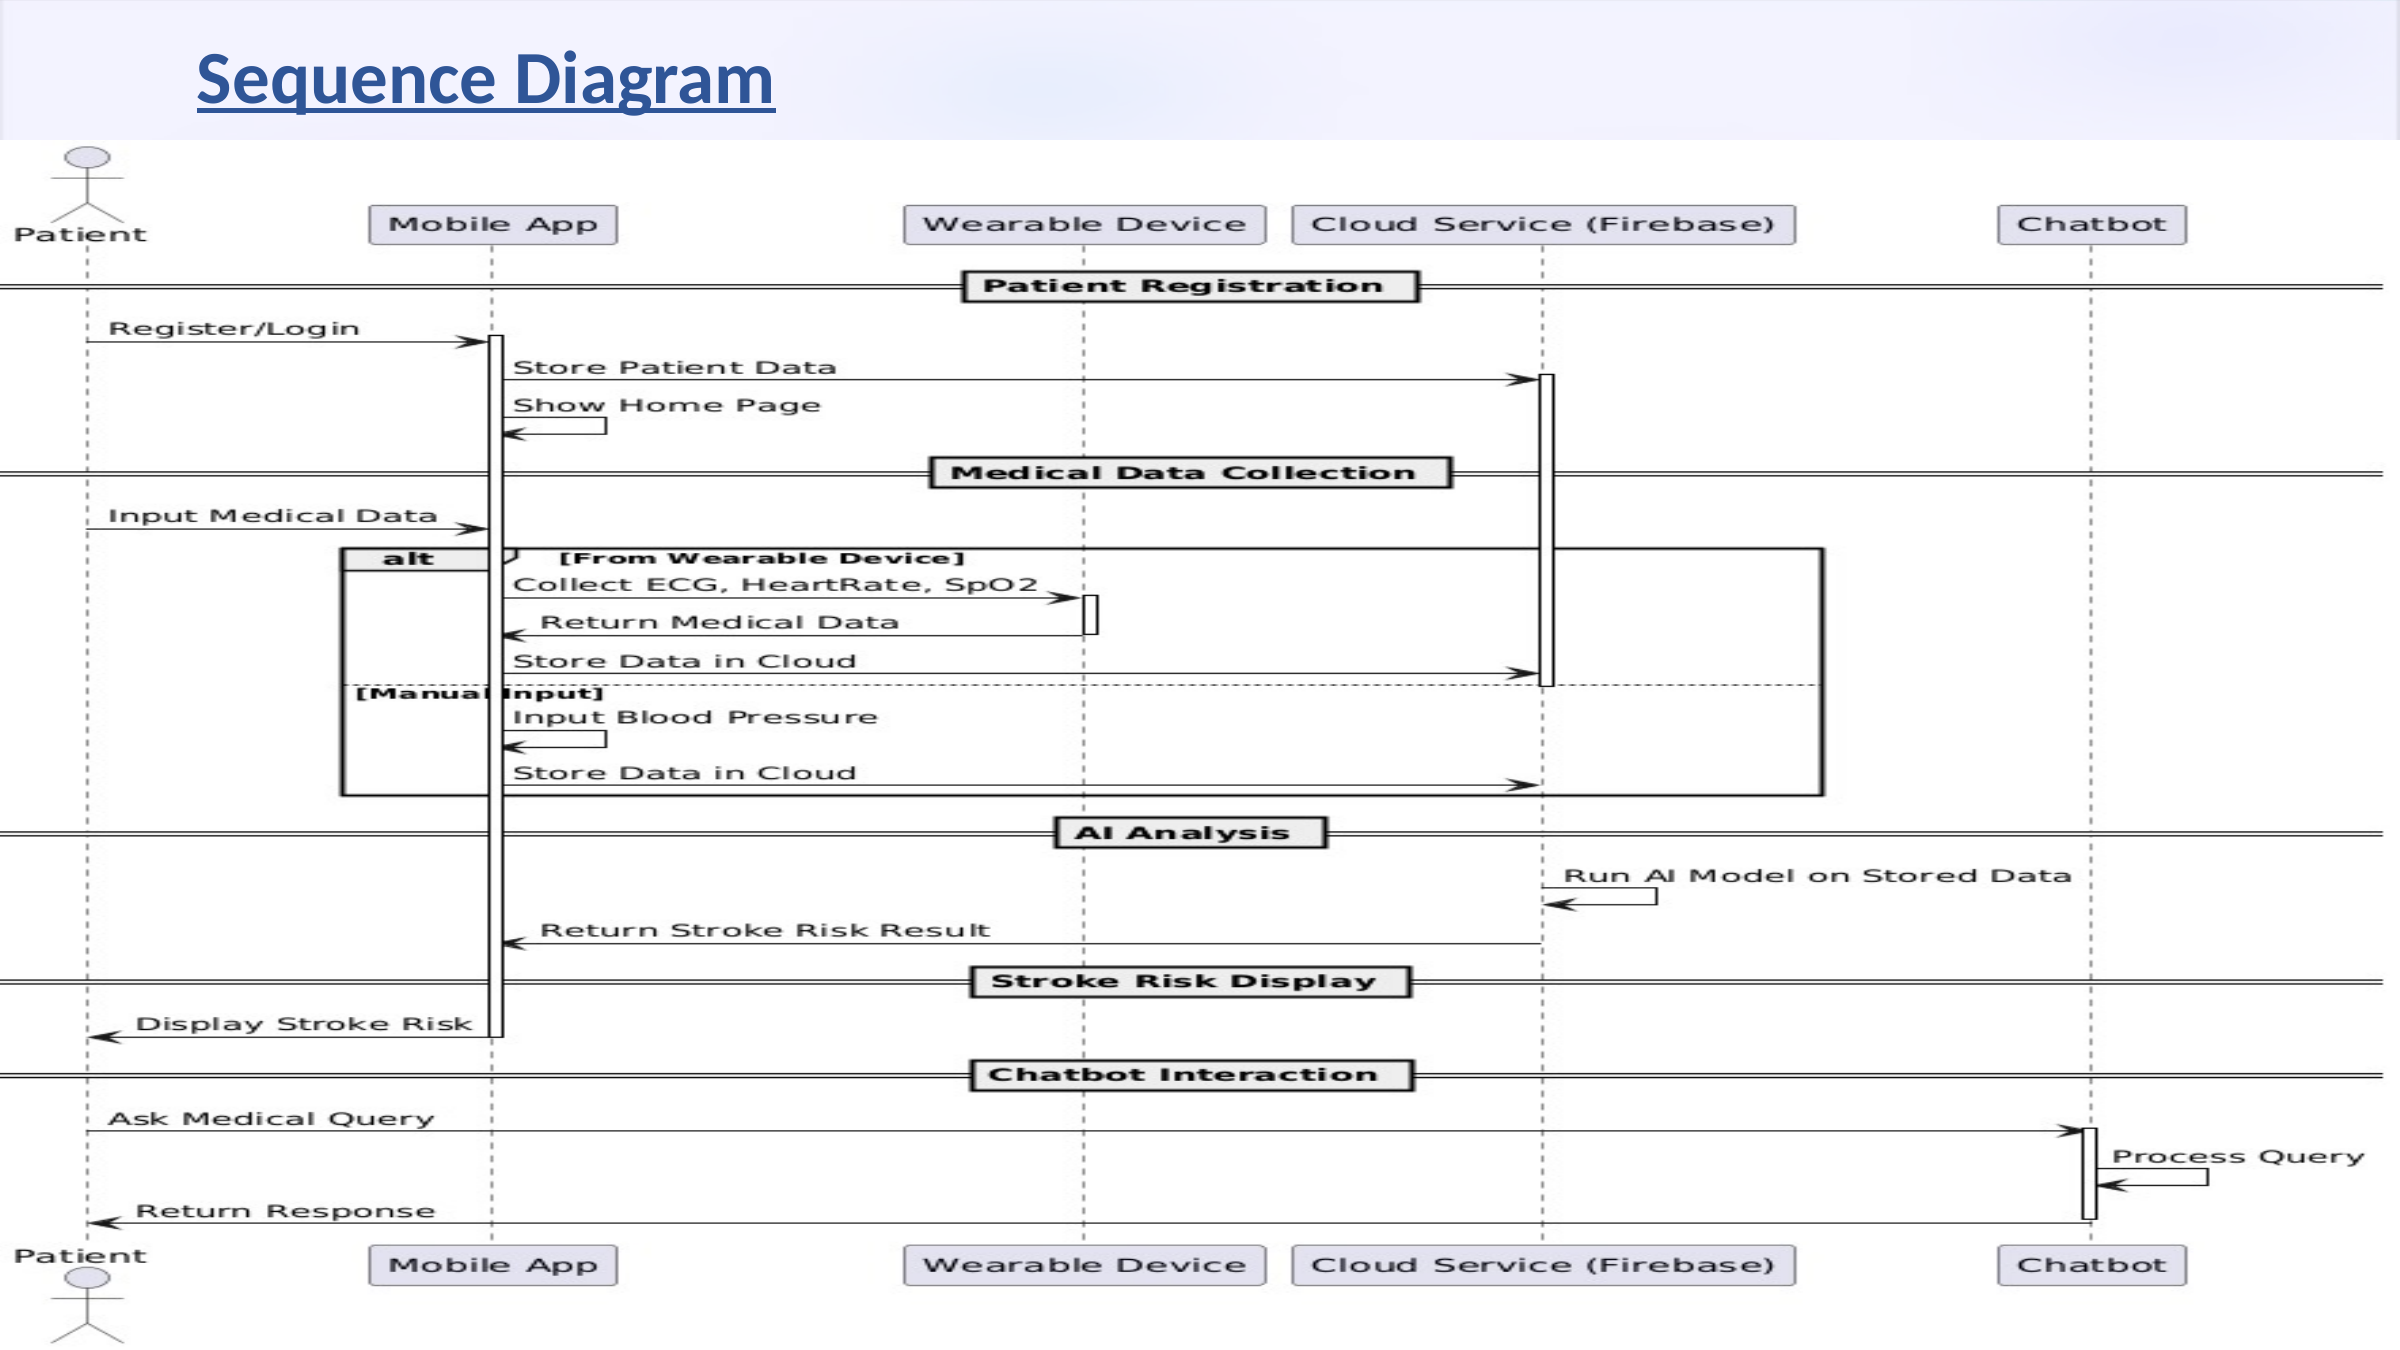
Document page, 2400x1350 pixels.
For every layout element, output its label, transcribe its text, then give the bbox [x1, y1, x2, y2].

text_box Sequence Diagram [182, 20, 1383, 126]
picture [0, 140, 2400, 1350]
